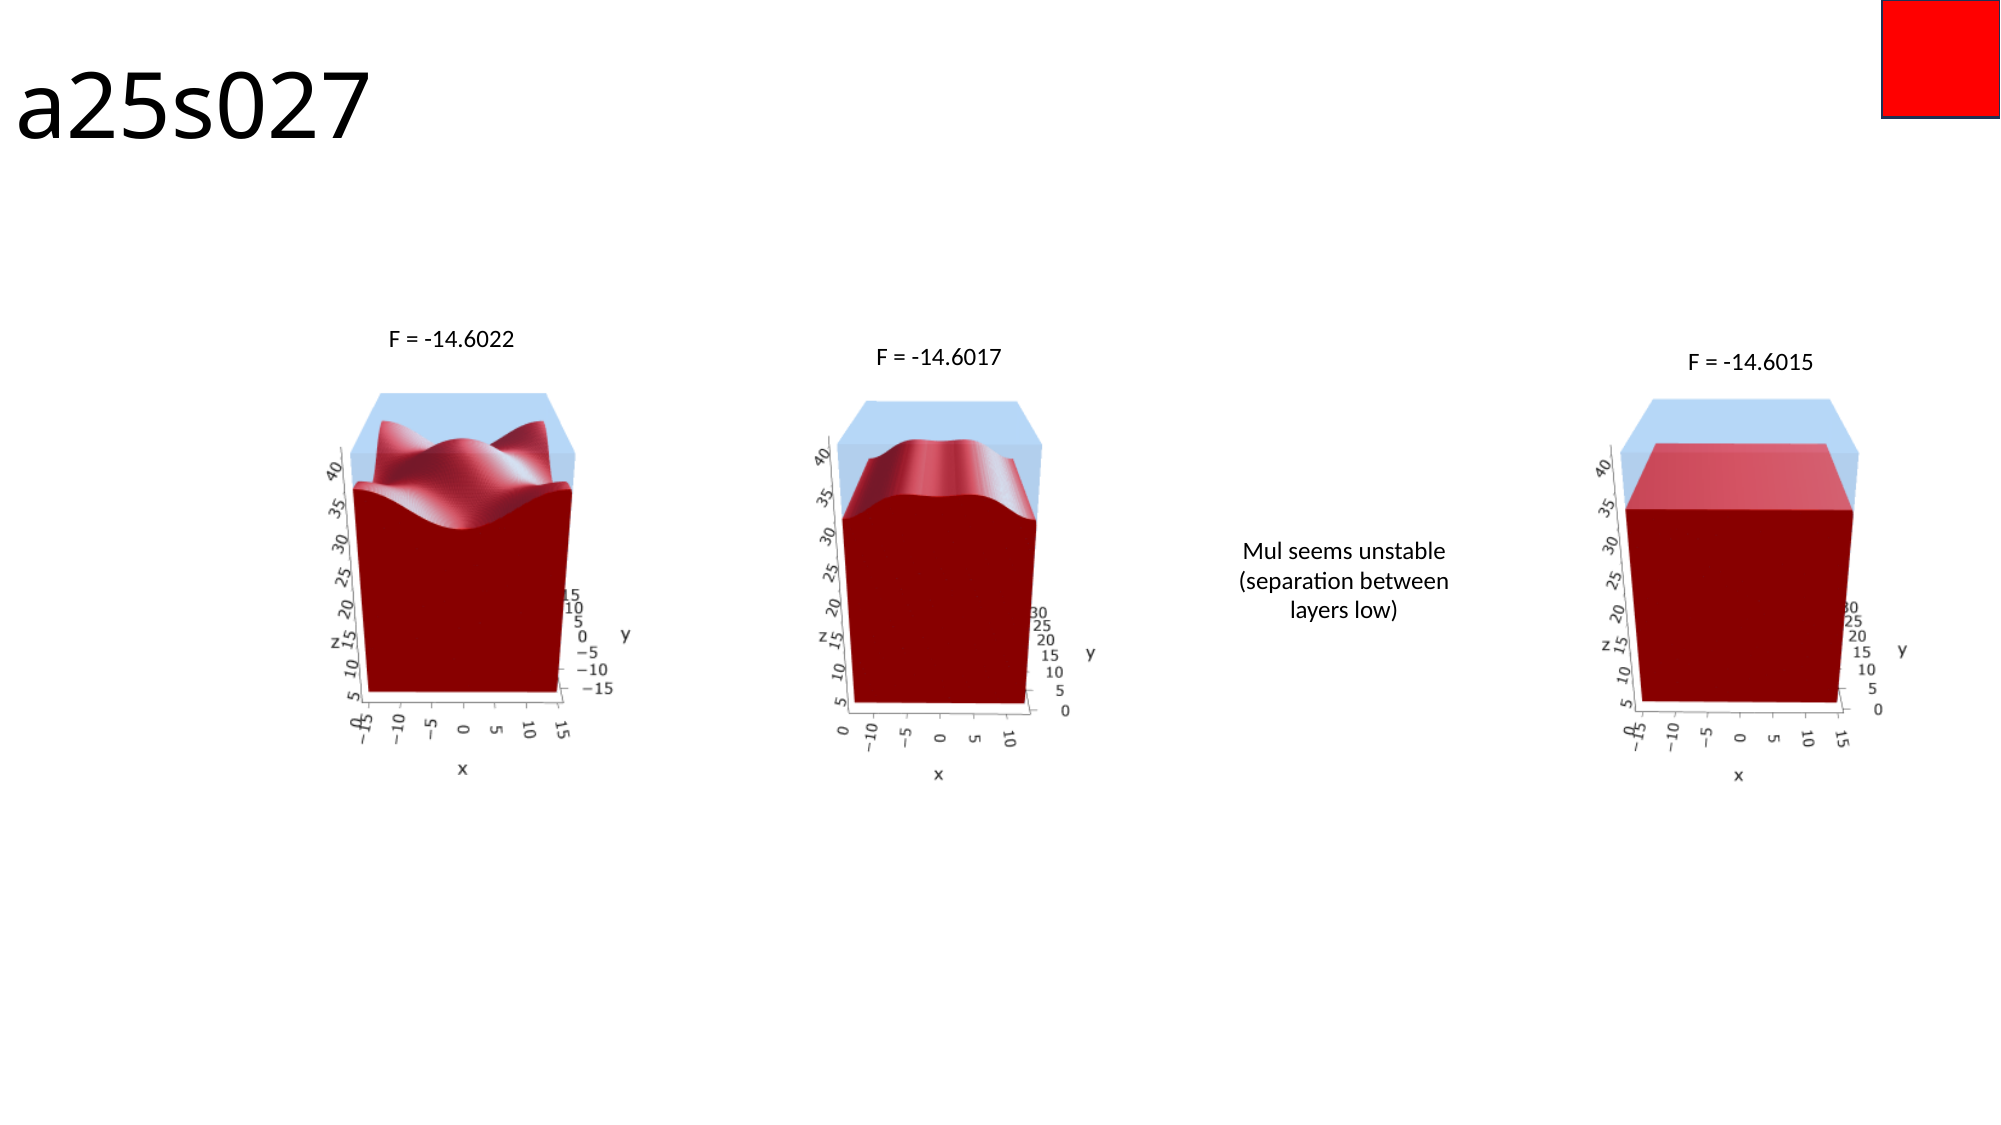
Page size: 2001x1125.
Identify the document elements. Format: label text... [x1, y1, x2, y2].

text_box [1881, 0, 2000, 119]
text_box F = -14.6017 [855, 333, 1023, 379]
text_box F = -14.6015 [1667, 338, 1835, 383]
picture [1590, 384, 1912, 784]
picture [317, 383, 635, 775]
picture [809, 384, 1099, 784]
text_box Mul seems unstable (separation between layers low) [1193, 526, 1496, 632]
text_box F = -14.6022 [368, 315, 536, 361]
title a25s027 [0, 0, 429, 218]
